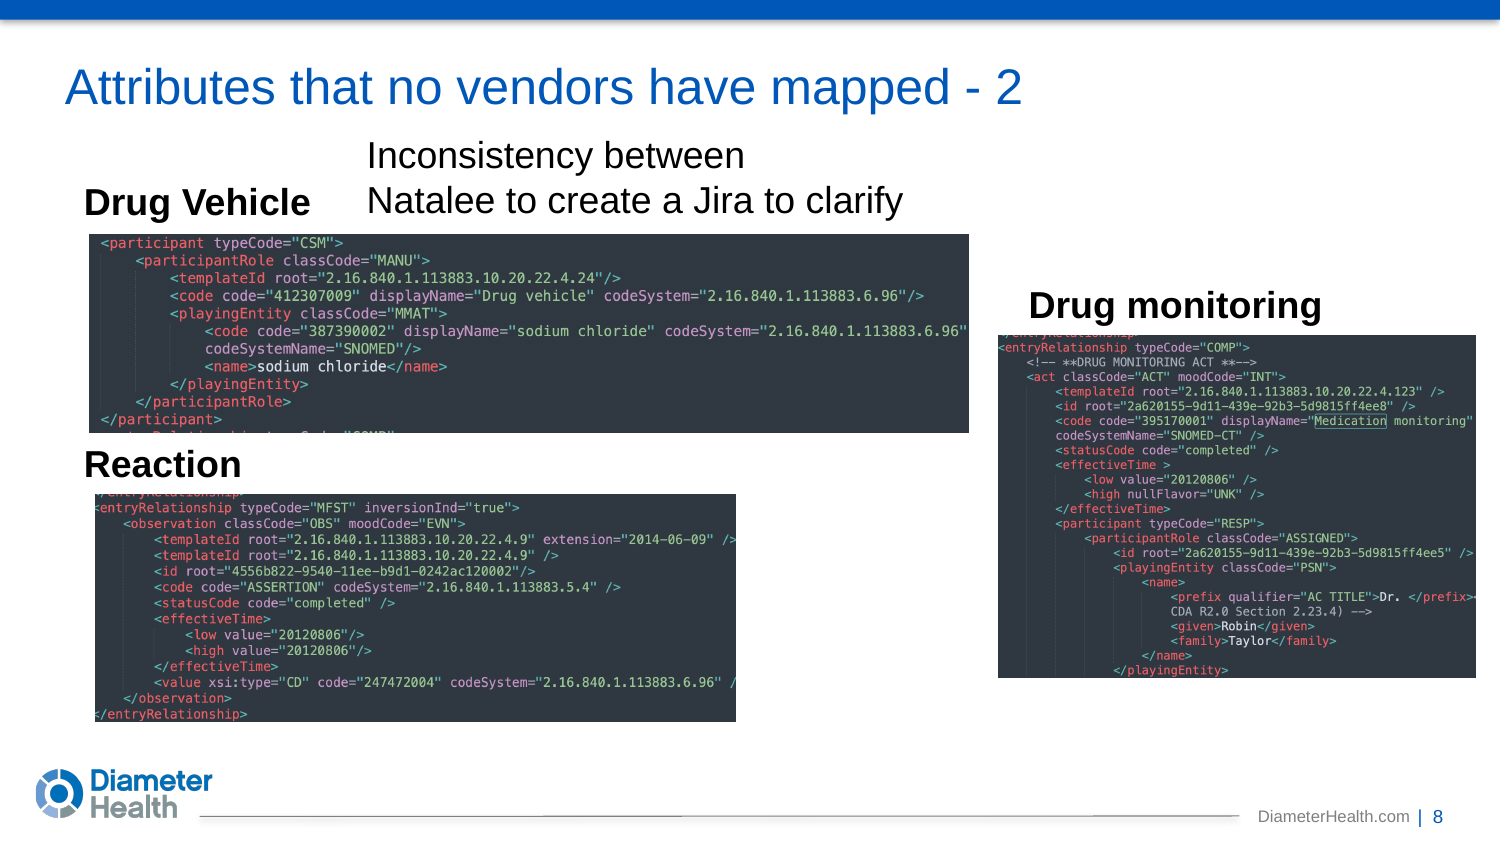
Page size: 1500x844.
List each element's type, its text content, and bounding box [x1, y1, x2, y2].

text_box Drug Vehicle [69, 170, 547, 231]
picture [998, 335, 1476, 678]
picture [95, 494, 736, 722]
text_box Drug monitoring [1013, 273, 1491, 333]
list Attributes that no vendors have mapped - 2 [50, 46, 1456, 121]
picture [89, 234, 969, 434]
text_box Inconsistency between Natalee to create a Jira to clarify [351, 123, 930, 229]
text_box Reaction [69, 432, 547, 493]
